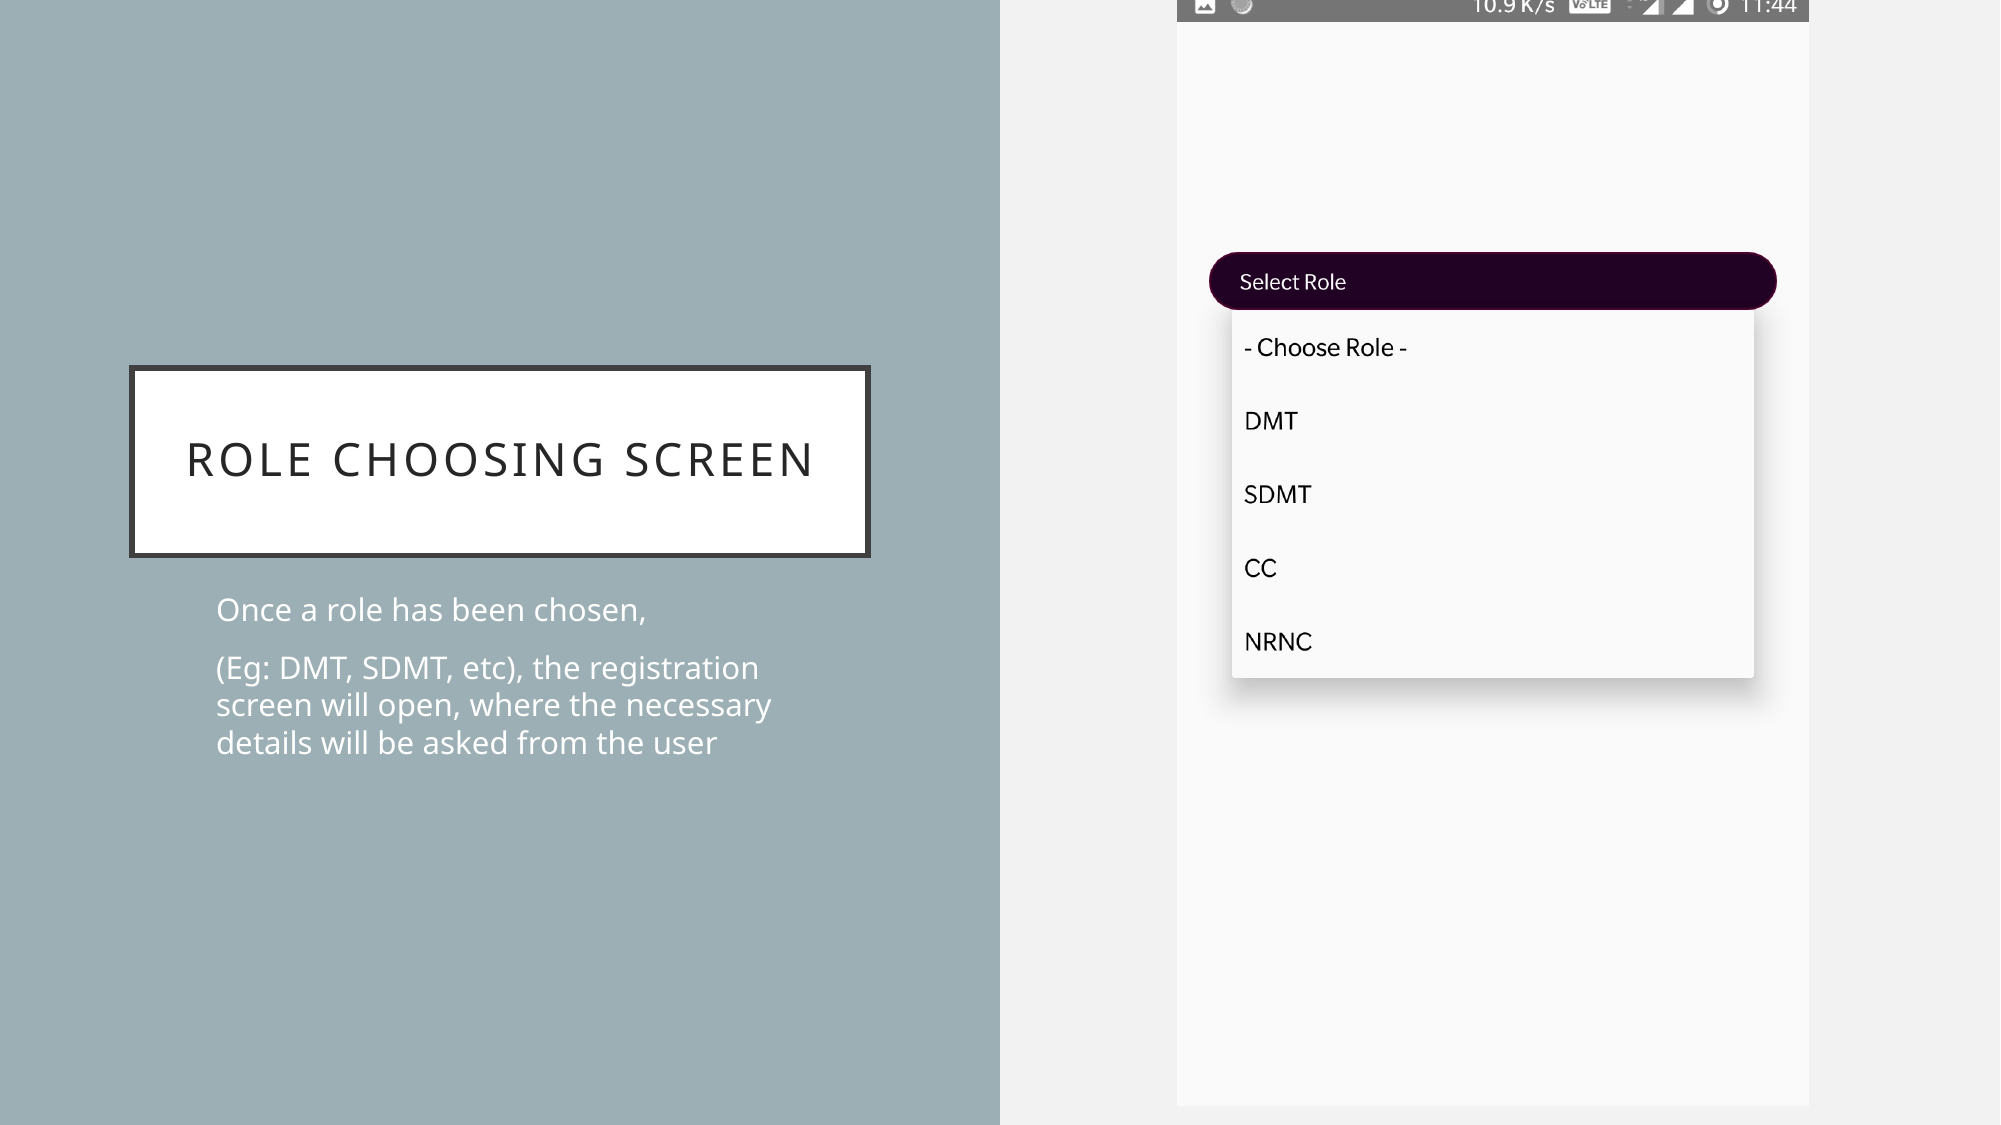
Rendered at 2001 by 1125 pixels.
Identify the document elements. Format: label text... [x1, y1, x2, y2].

picture [1177, 0, 1809, 1106]
title Role choosing screen [129, 365, 871, 558]
list Once a role has been chosen, (Eg: DMT, SDMT, etc), the registration screen will open, where the necessary details will be asked from the user [183, 582, 806, 943]
